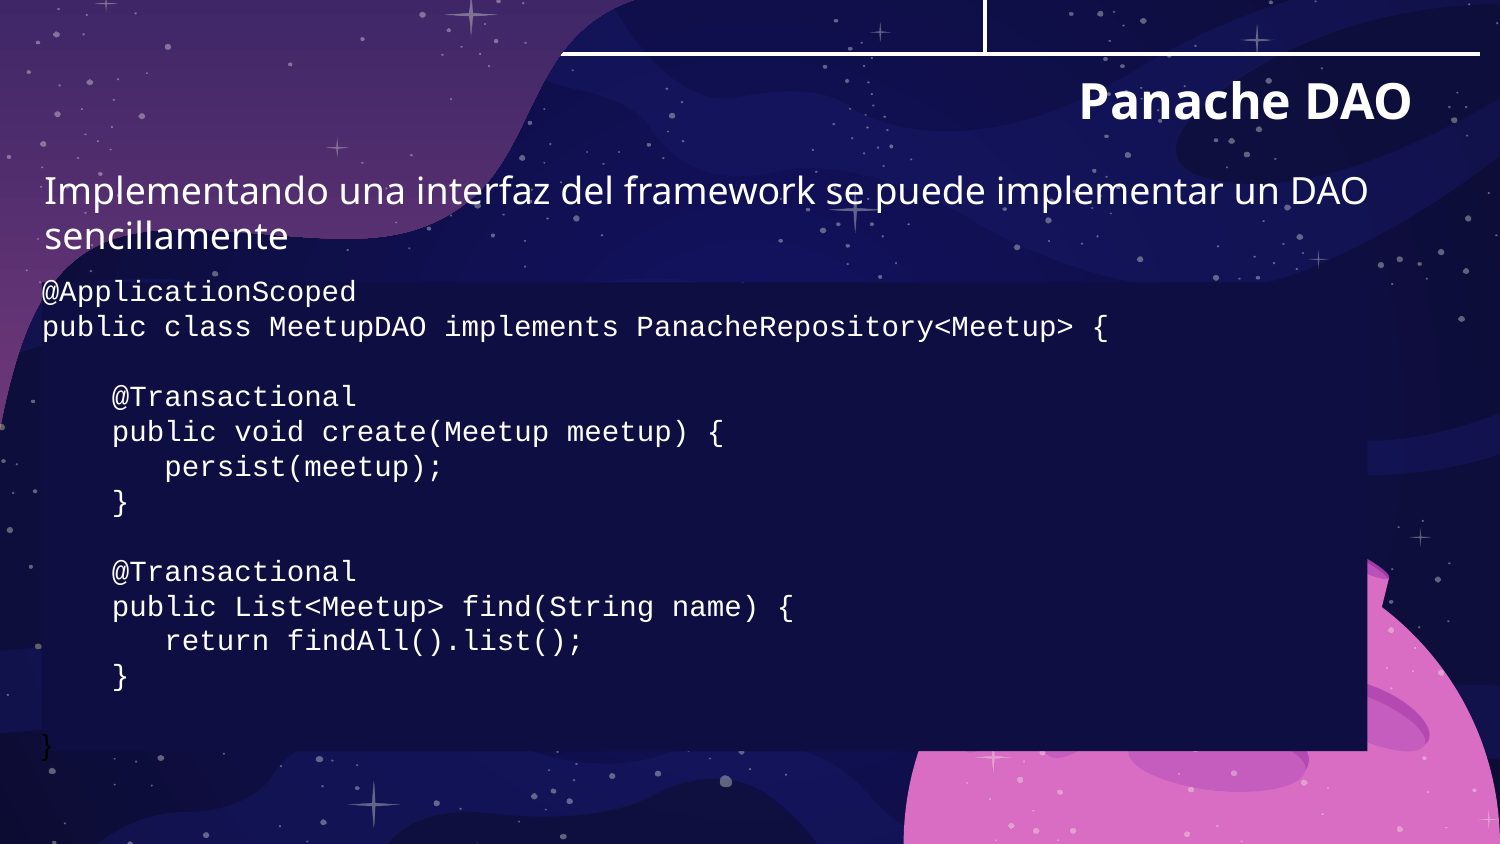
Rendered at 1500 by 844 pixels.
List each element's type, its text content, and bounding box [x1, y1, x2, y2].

title Panache DAO [541, 54, 1429, 135]
text_box Implementando una interfaz del framework se puede implementar un DAO sencillamente [29, 152, 1447, 459]
text_box @ApplicationScoped public class MeetupDAO implements PanacheRepository<Meetup> { @Transactional public void create(Meetup meetup) { persist(meetup); } @Transactional public List<Meetup> find(String name) { return findAll().list(); } } [41, 282, 1368, 752]
picture [0, 0, 1500, 844]
